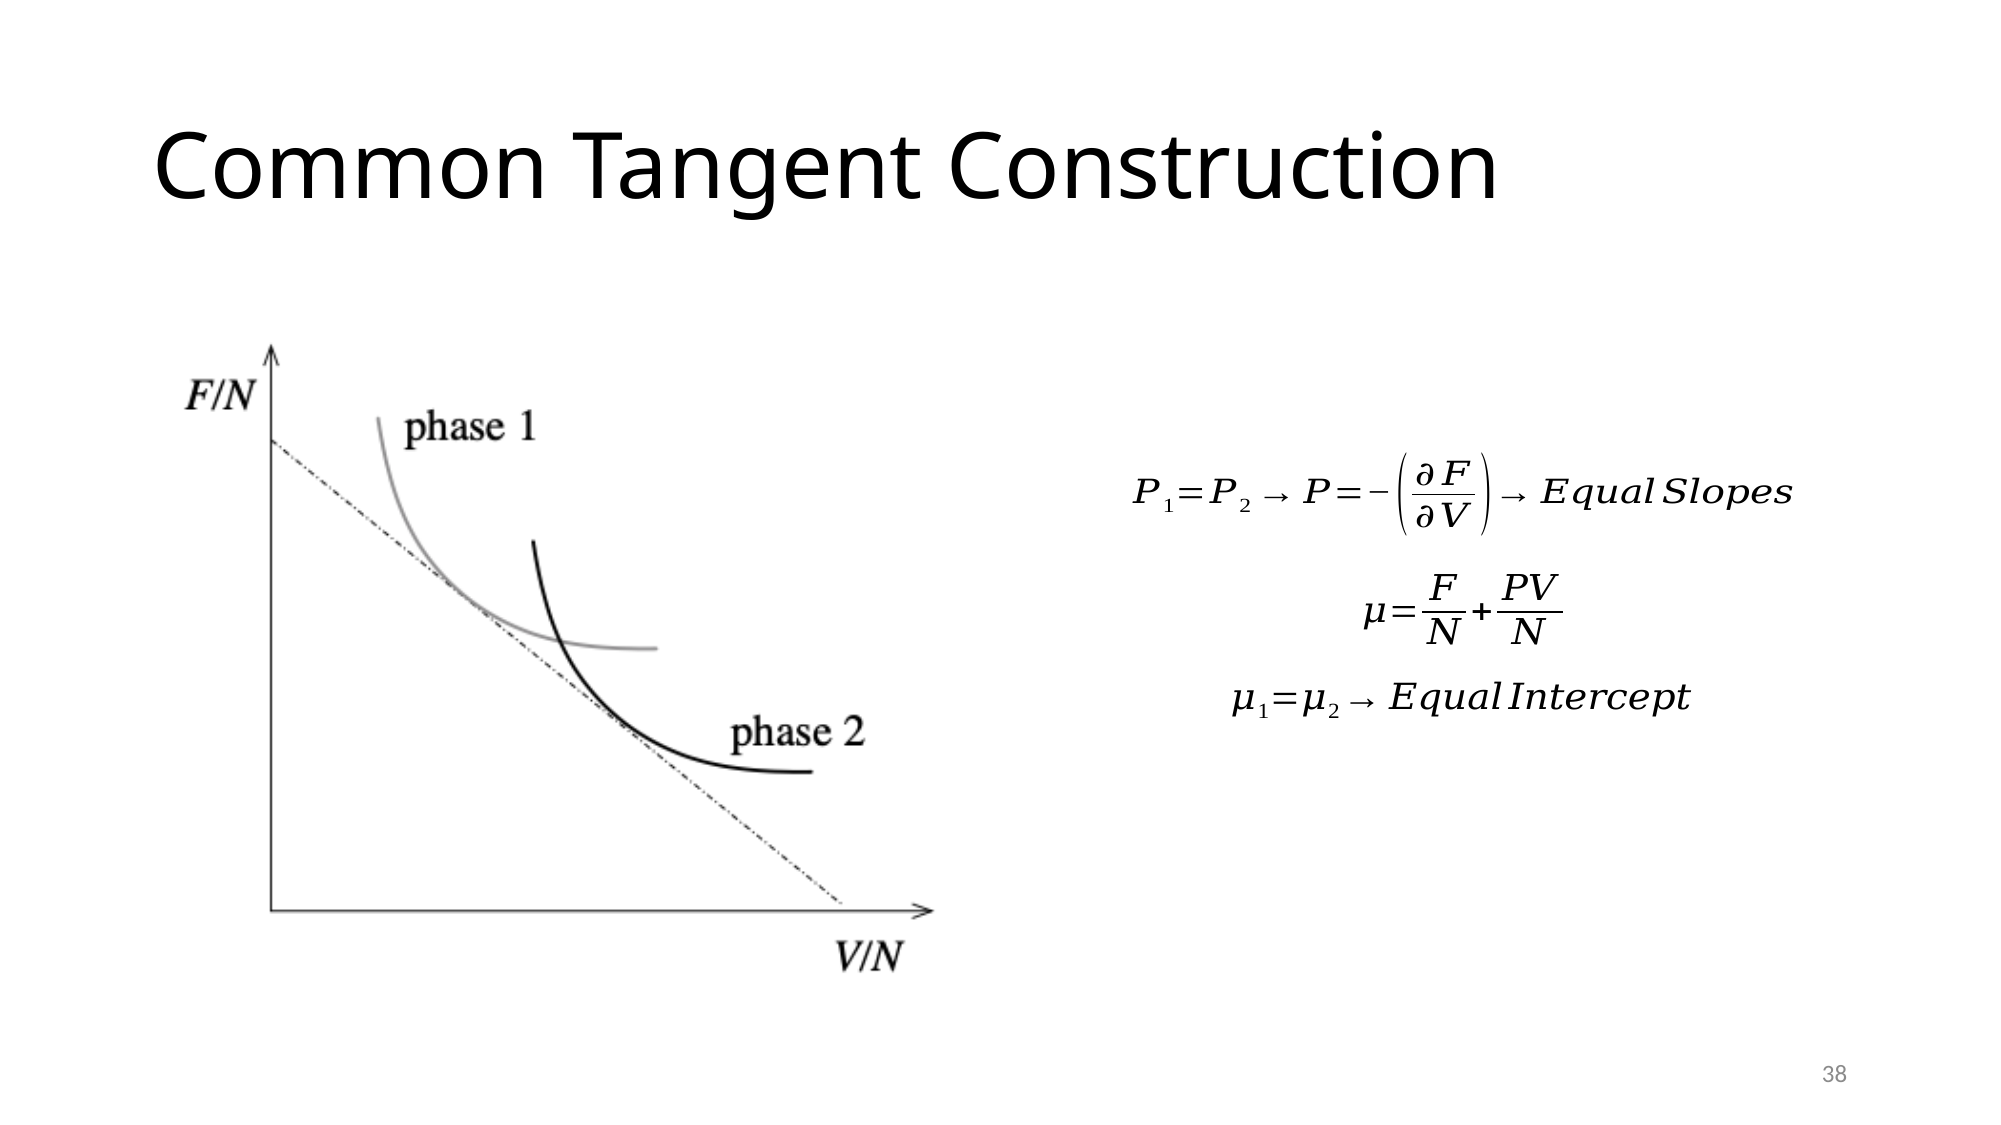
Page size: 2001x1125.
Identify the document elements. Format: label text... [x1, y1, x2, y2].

title Common Tangent Construction [137, 59, 1863, 278]
slide_number 38 [1412, 1042, 1863, 1103]
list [137, 303, 1045, 1017]
